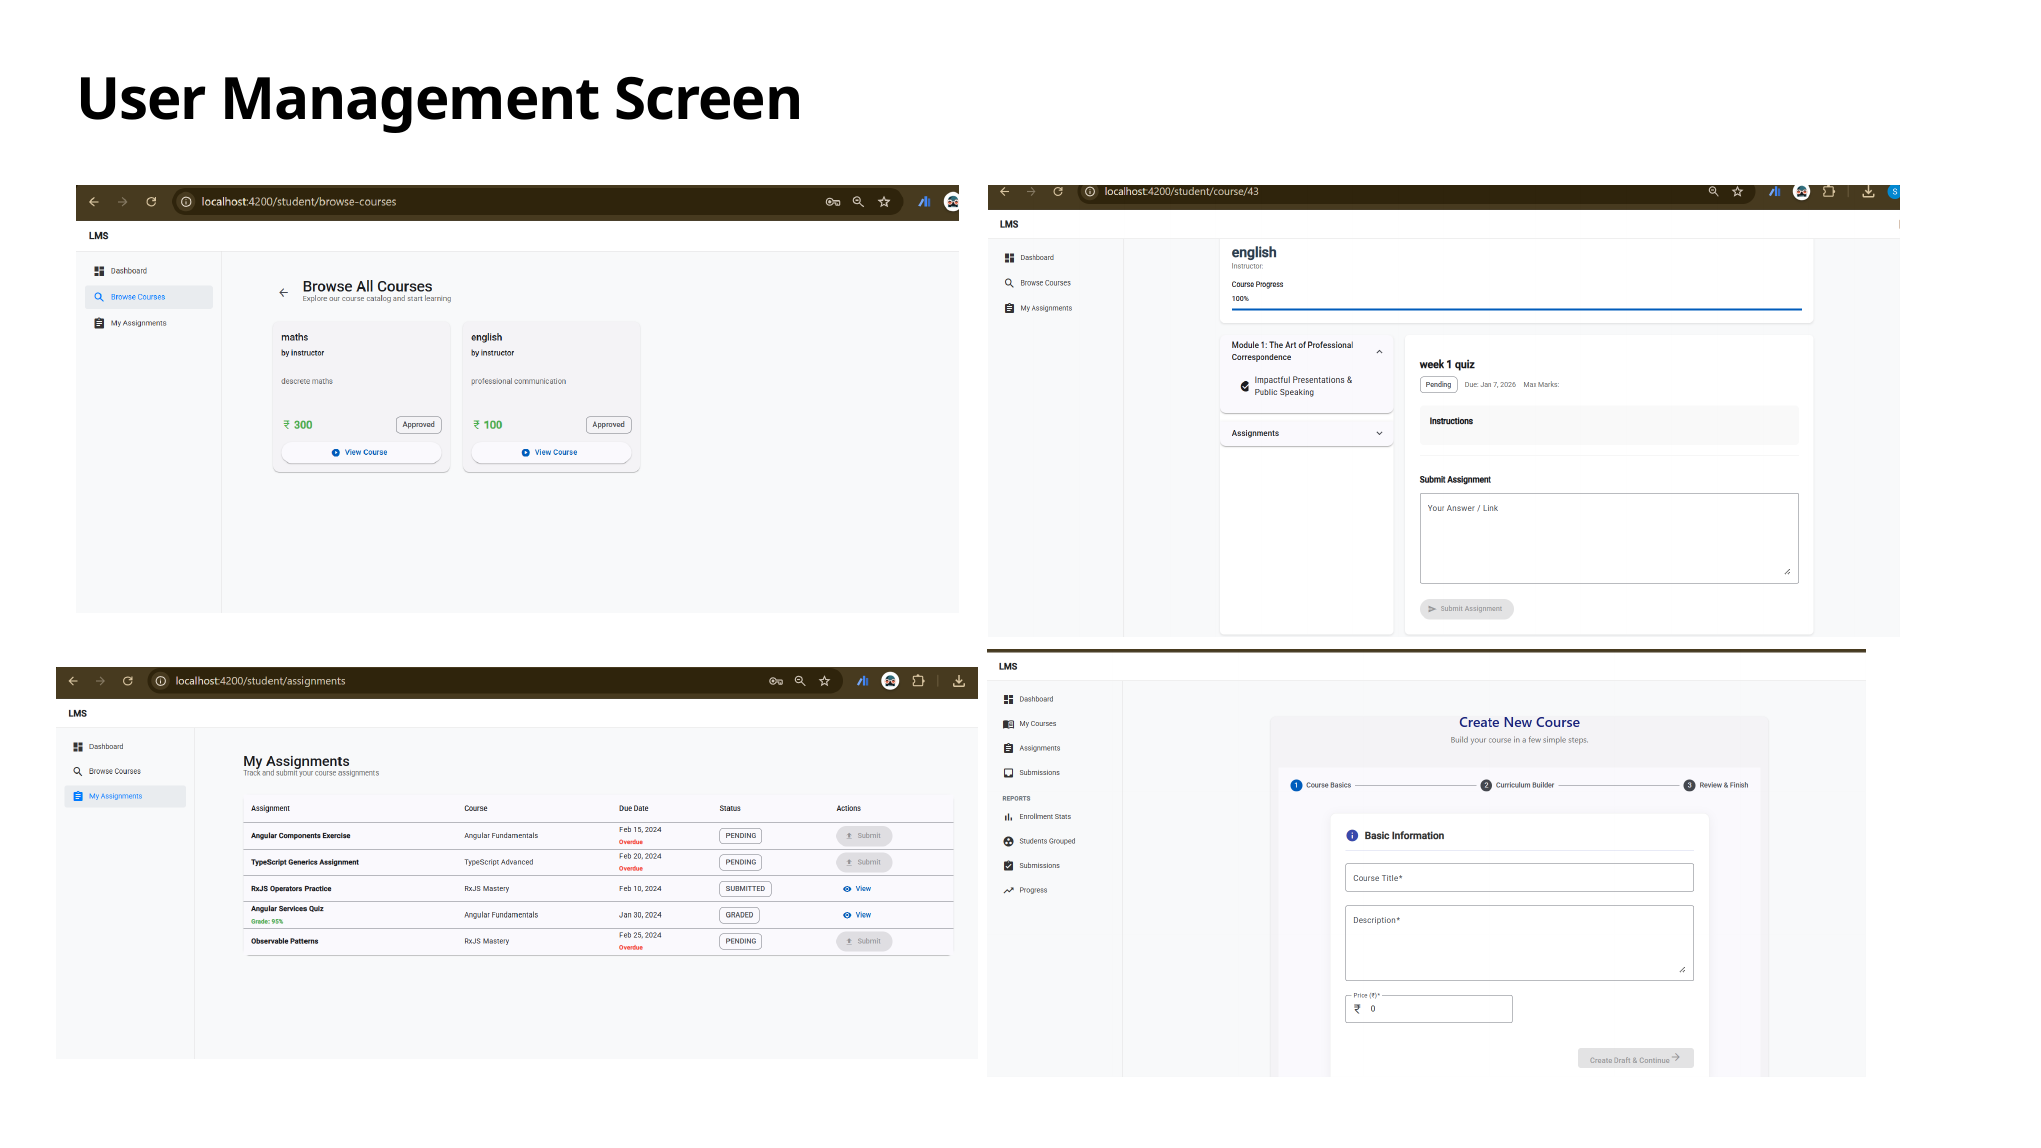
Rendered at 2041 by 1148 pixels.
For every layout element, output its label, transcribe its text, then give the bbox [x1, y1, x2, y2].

picture [987, 185, 1969, 1077]
title User Management Screen [76, 63, 1969, 131]
picture [56, 666, 978, 1059]
picture [75, 185, 959, 613]
